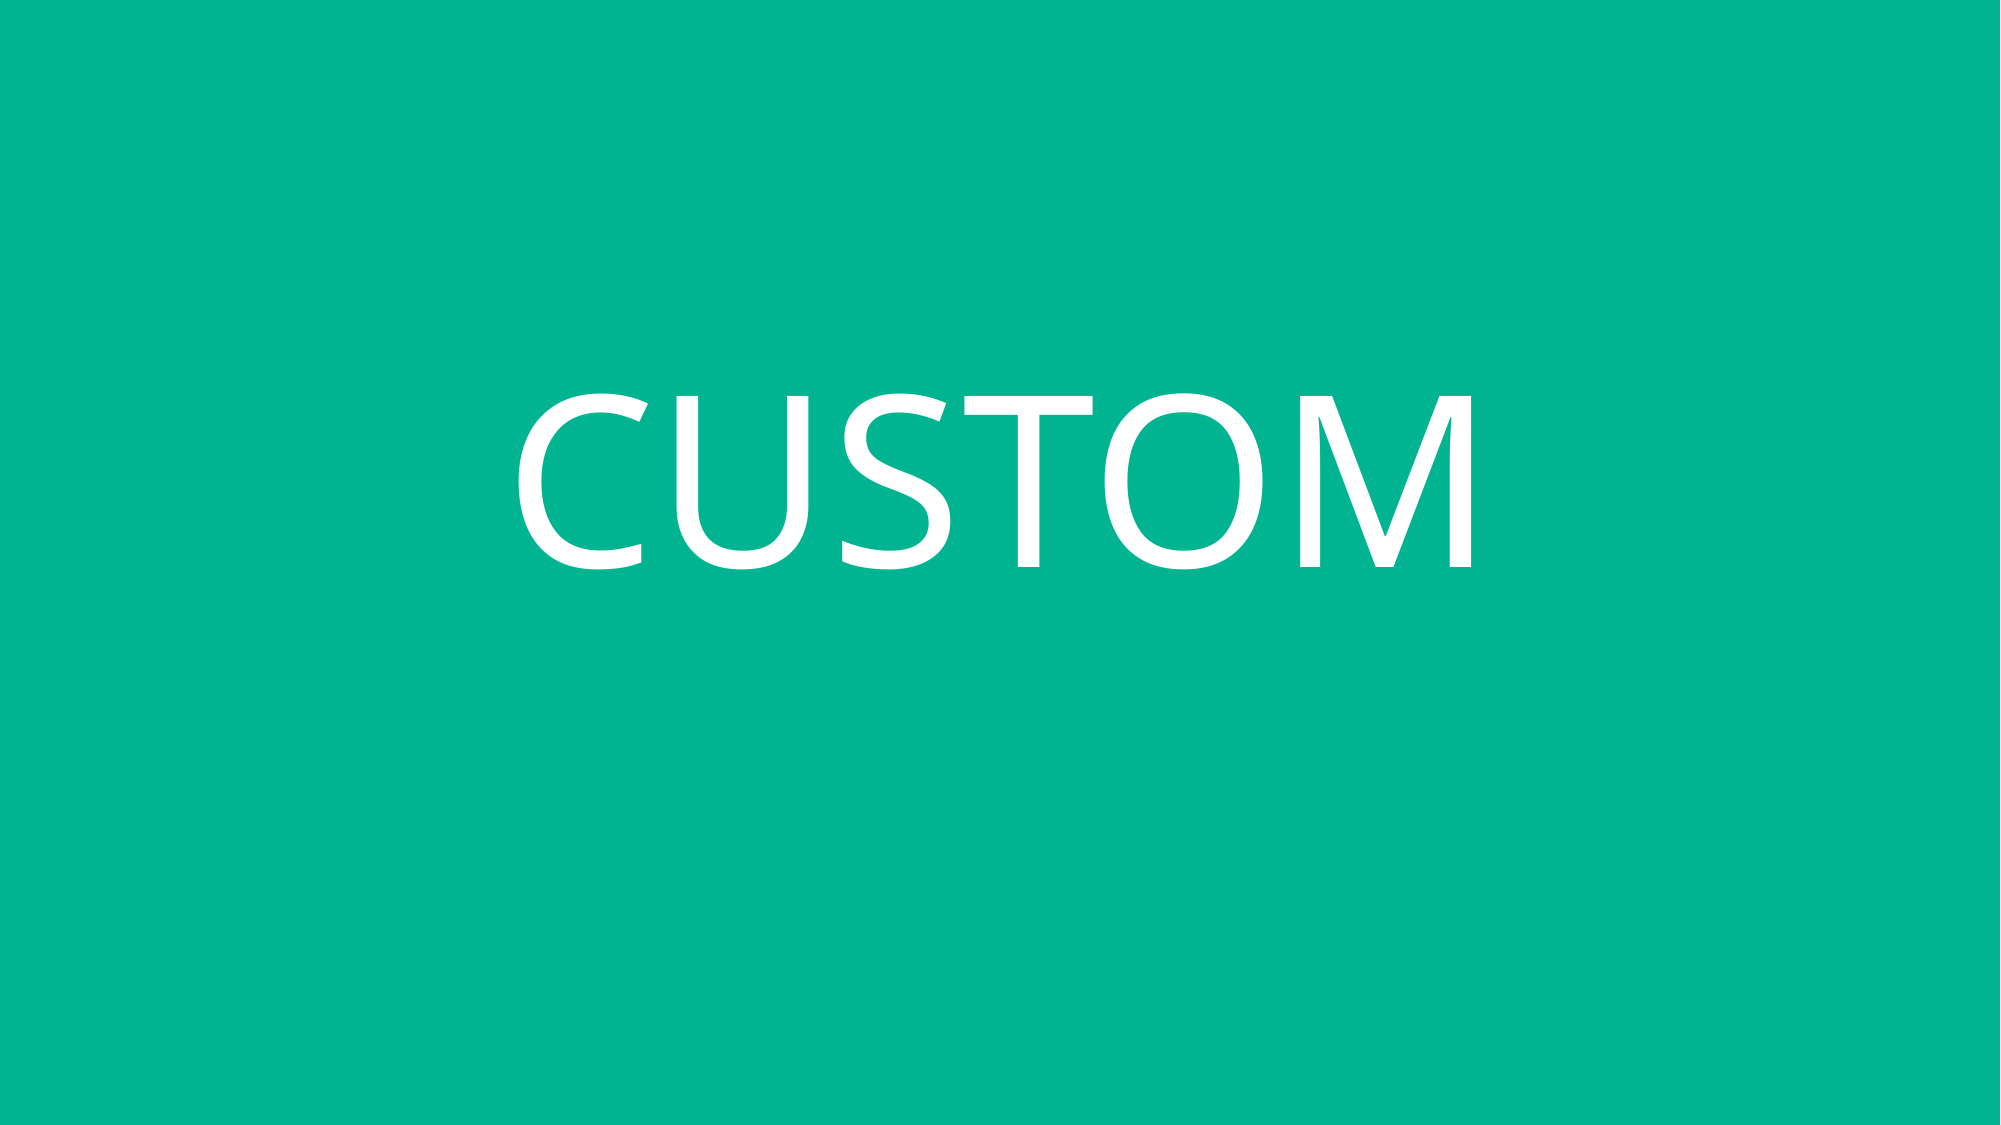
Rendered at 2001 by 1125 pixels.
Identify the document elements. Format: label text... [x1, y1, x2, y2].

list Custom [110, 320, 1890, 805]
